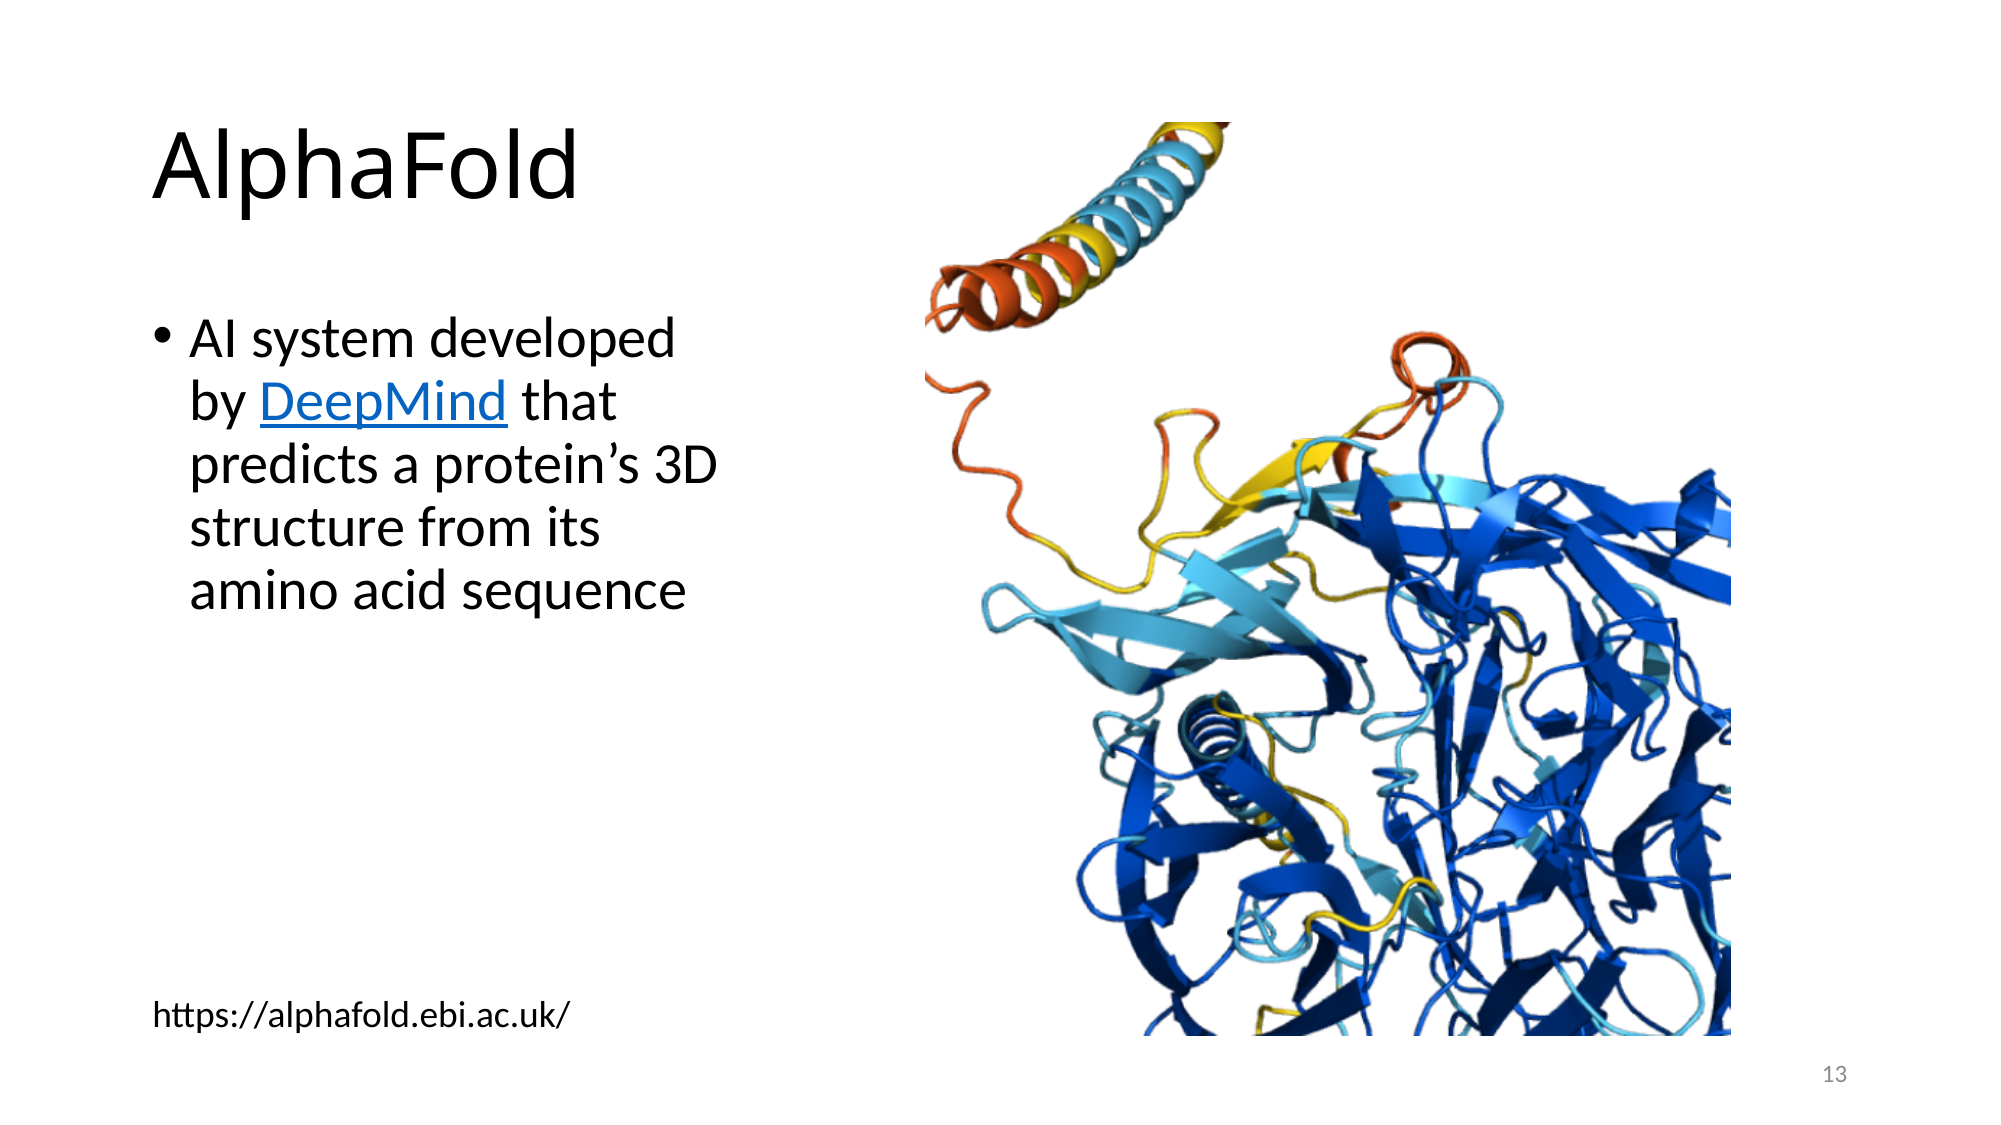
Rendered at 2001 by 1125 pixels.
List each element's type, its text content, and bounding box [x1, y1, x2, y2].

title AlphaFold [137, 59, 1863, 278]
text_box https://alphafold.ebi.ac.uk/ [137, 982, 1138, 1043]
list AI system developed by DeepMind that predicts a protein’s 3D structure from its amino acid sequence [137, 299, 752, 982]
slide_number 13 [1412, 1042, 1863, 1103]
picture [925, 121, 1731, 1036]
